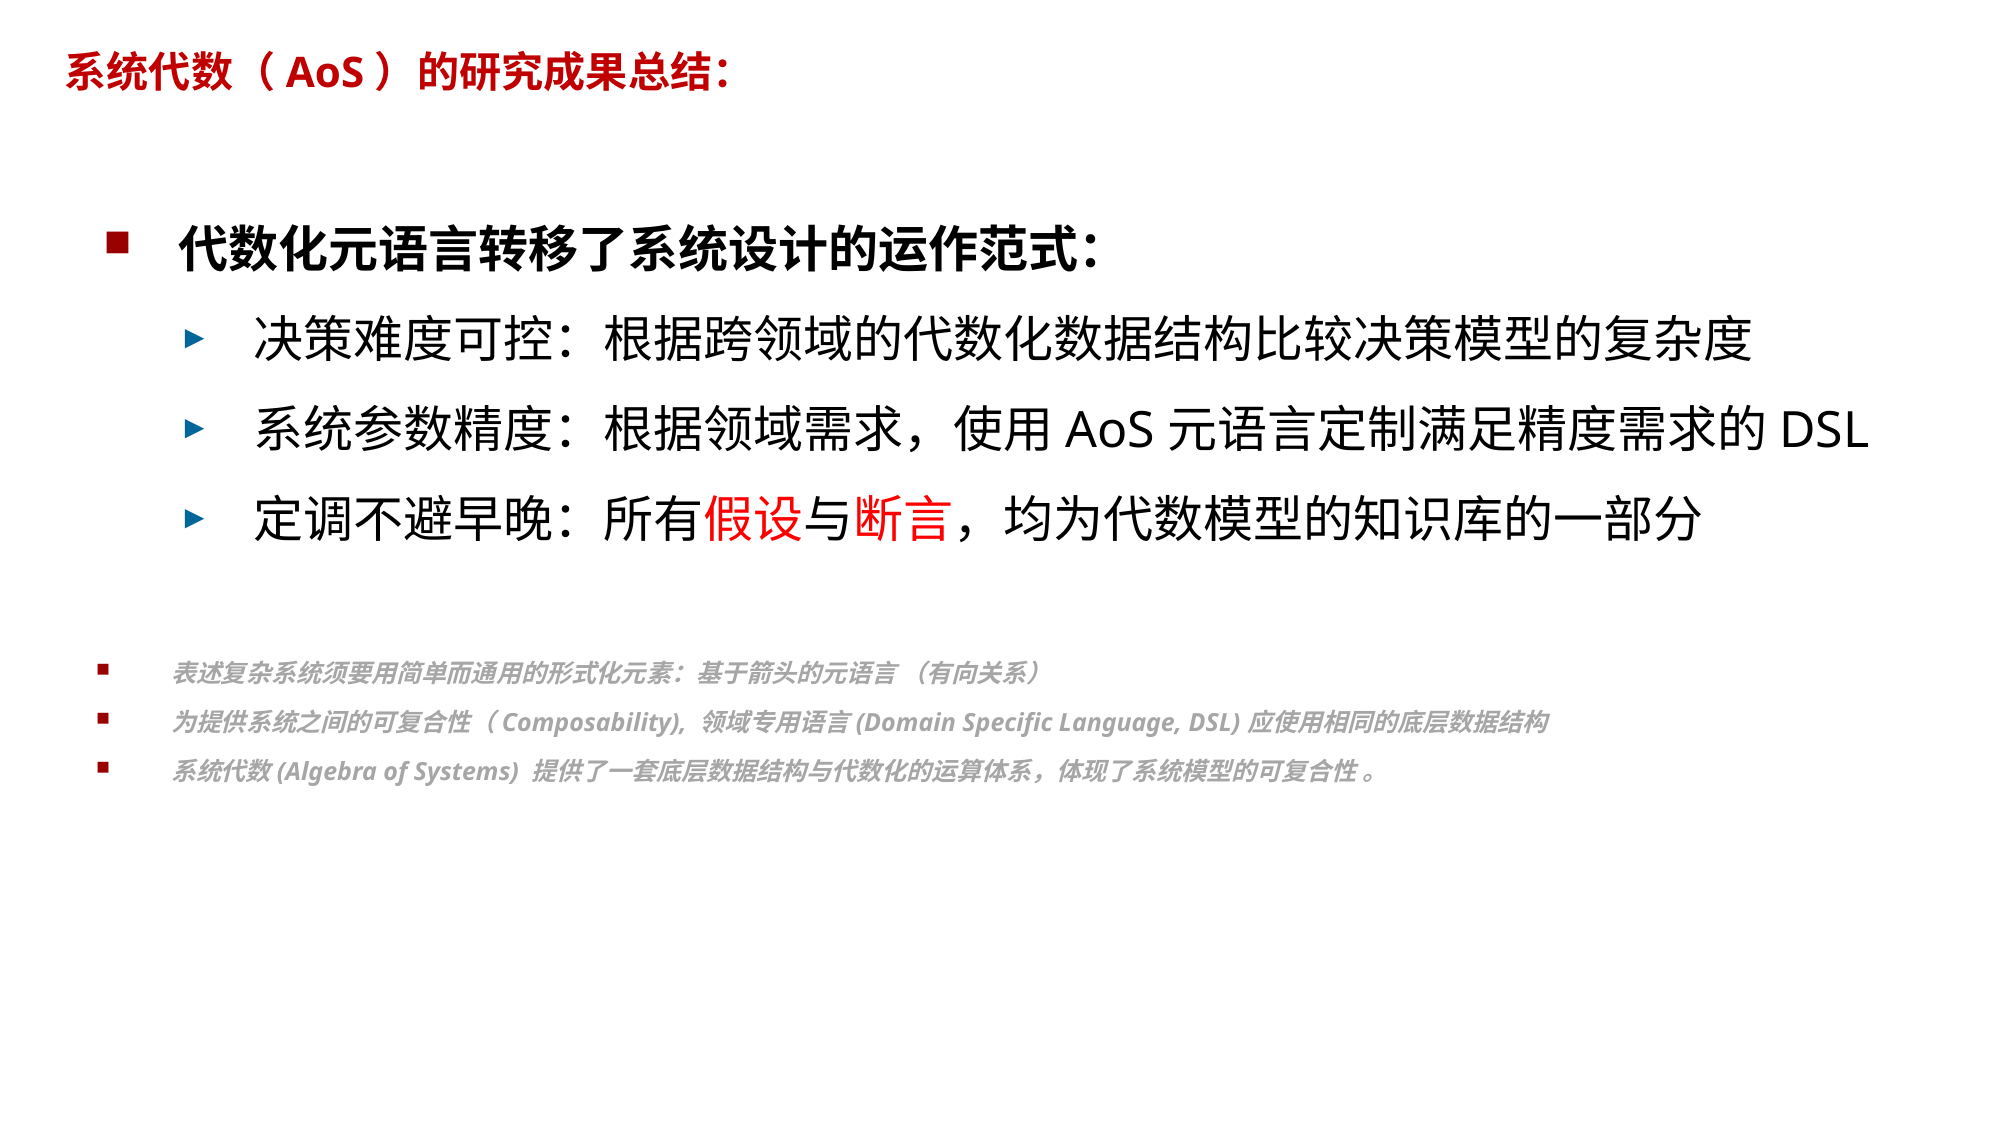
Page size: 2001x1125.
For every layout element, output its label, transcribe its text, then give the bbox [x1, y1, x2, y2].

title 系统代数（AoS）的研究成果总结： [44, 35, 1846, 113]
text_box 代数化元语言转移了系统设计的运作范式： 决策难度可控：根据跨领域的代数化数据结构比较决策模型的复杂度 系统参数精度：根据领域需求，使用AoS元语言定制满足精度需求的DSL 定调不避早晚：所有假设与断言，均为代数模型的知识库的一部分 [88, 179, 1924, 559]
text_box 表述复杂系统须要用简单而通用的形式化元素：基于箭头的元语言 （有向关系） 为提供系统之间的可复合性（Composability), 领域专用语言(Domain Specific Language, DSL)应使用相同的底层数据结构 系统代数(Algebra of Systems) 提供了一套底层数据结构与代数化的运算体系，体现了系统模型的可复合性 。 [88, 634, 1901, 793]
